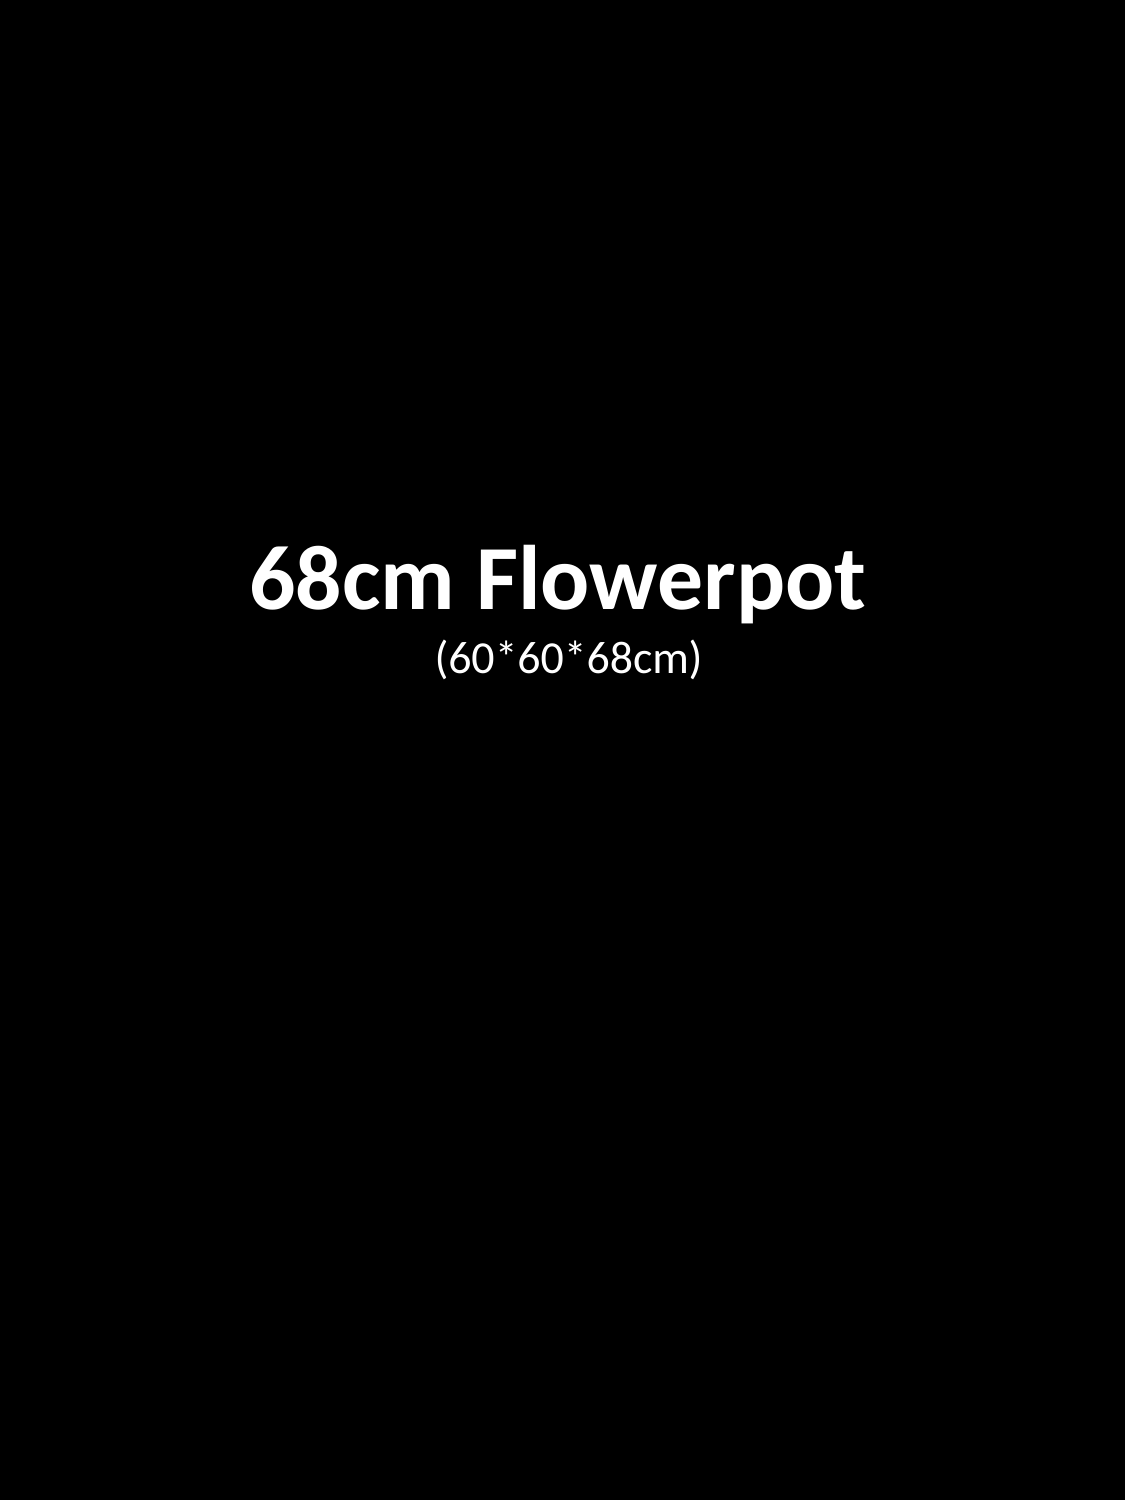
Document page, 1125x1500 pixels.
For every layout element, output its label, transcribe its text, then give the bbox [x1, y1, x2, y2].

title 68cm Flowerpot (60*60*68cm) [62, 474, 1075, 725]
